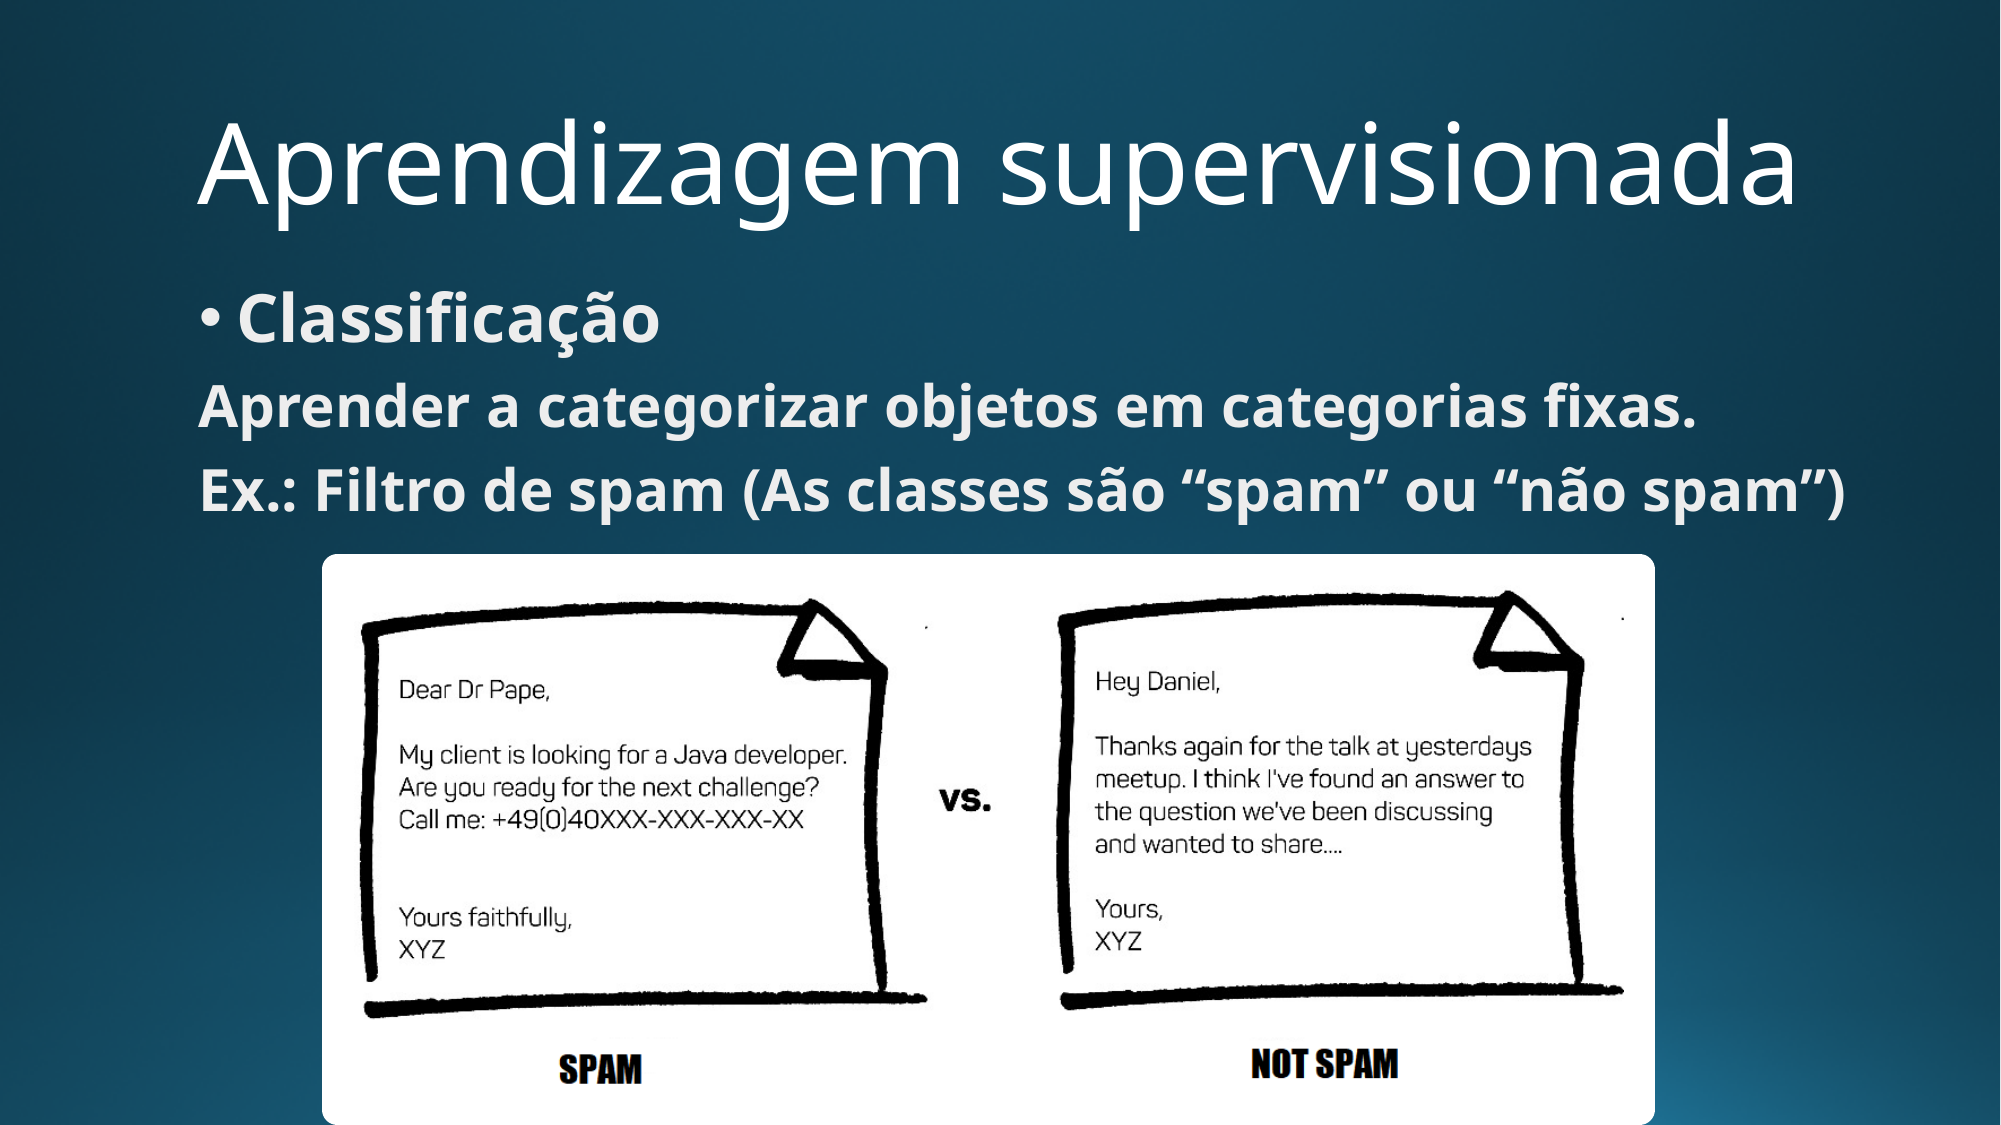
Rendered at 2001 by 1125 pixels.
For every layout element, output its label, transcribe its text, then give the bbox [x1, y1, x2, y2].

text_box Classificação Aprender a categorizar objetos em categorias fixas. Ex.: Filtro de spam (As classes são “spam” ou “não spam”) [183, 278, 1863, 992]
title Aprendizagem supervisionada [137, 59, 1863, 278]
picture [0, 0, 2001, 1125]
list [352, 585, 1624, 1094]
